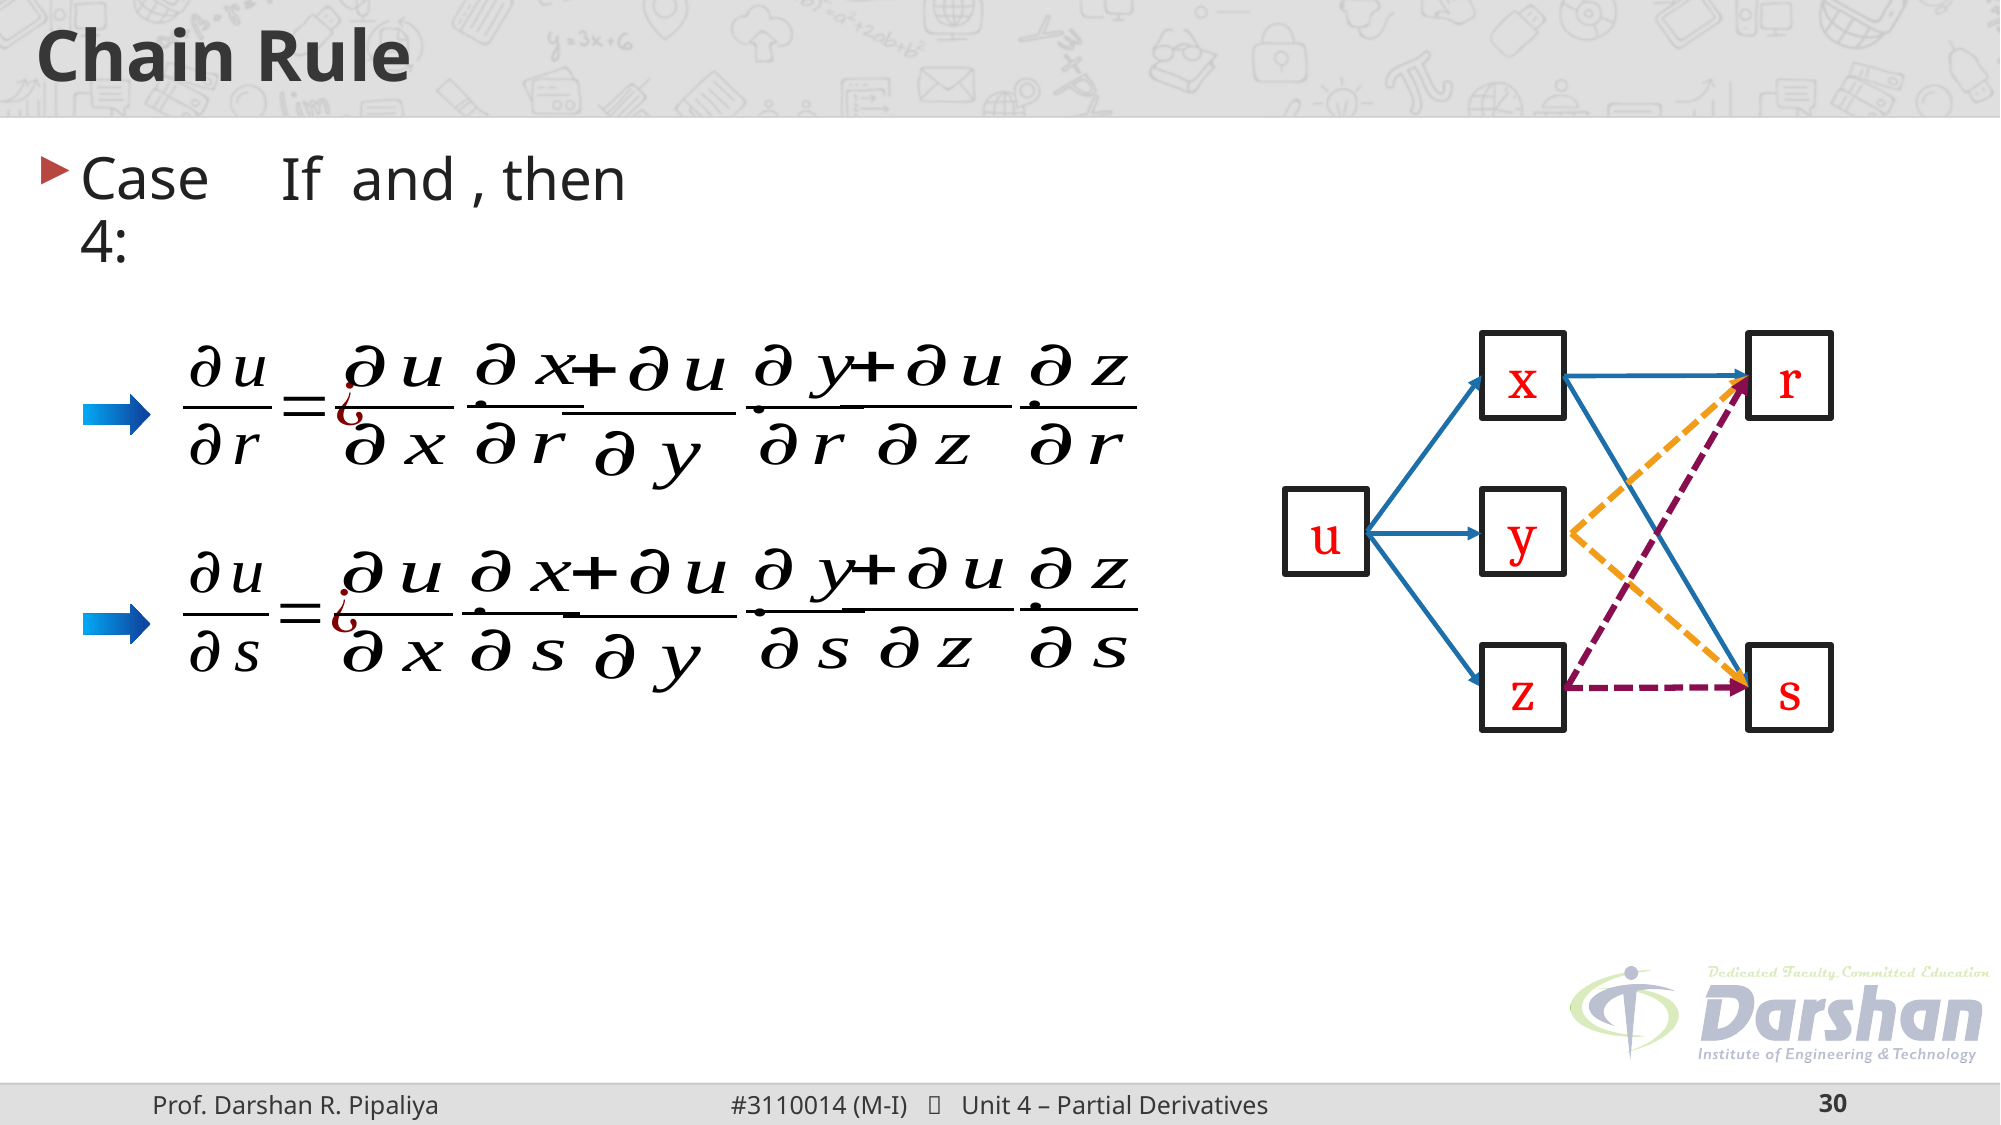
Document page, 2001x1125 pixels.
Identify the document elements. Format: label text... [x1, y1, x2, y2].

text_box [82, 394, 151, 436]
text_box s [1748, 645, 1831, 730]
text_box [82, 603, 151, 645]
text_box r [1748, 333, 1831, 418]
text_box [1367, 375, 1482, 531]
list Case 4: [21, 141, 267, 228]
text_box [1567, 376, 1749, 687]
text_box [1367, 531, 1482, 688]
text_box x [1481, 333, 1565, 418]
text_box u [1284, 489, 1367, 574]
text_box [1570, 966, 1990, 1063]
text_box y [1482, 489, 1564, 574]
title Chain Rule [0, 0, 2000, 117]
text_box z [1481, 645, 1565, 730]
